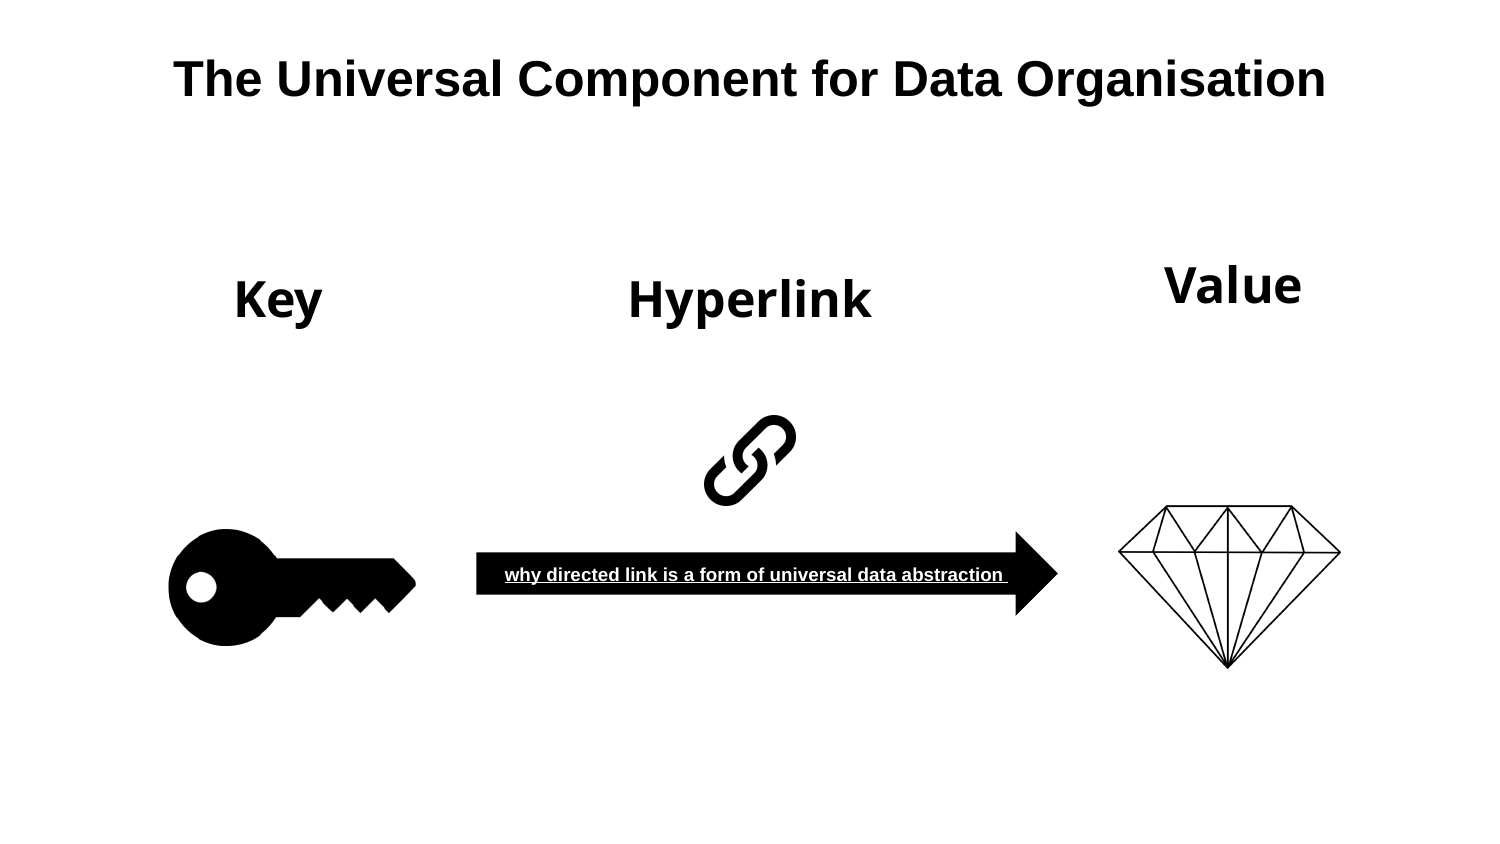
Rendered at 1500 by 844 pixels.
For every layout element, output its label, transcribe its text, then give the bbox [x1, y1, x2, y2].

picture [167, 463, 416, 711]
title The Universal Component for Data Organisation [51, 31, 1449, 126]
text_box Key [170, 251, 386, 343]
picture [1118, 505, 1342, 670]
text_box Value [1138, 238, 1330, 329]
text_box why directed link is a form of universal data abstraction [476, 531, 1058, 616]
picture [704, 414, 796, 507]
text_box Hyperlink [555, 251, 945, 343]
